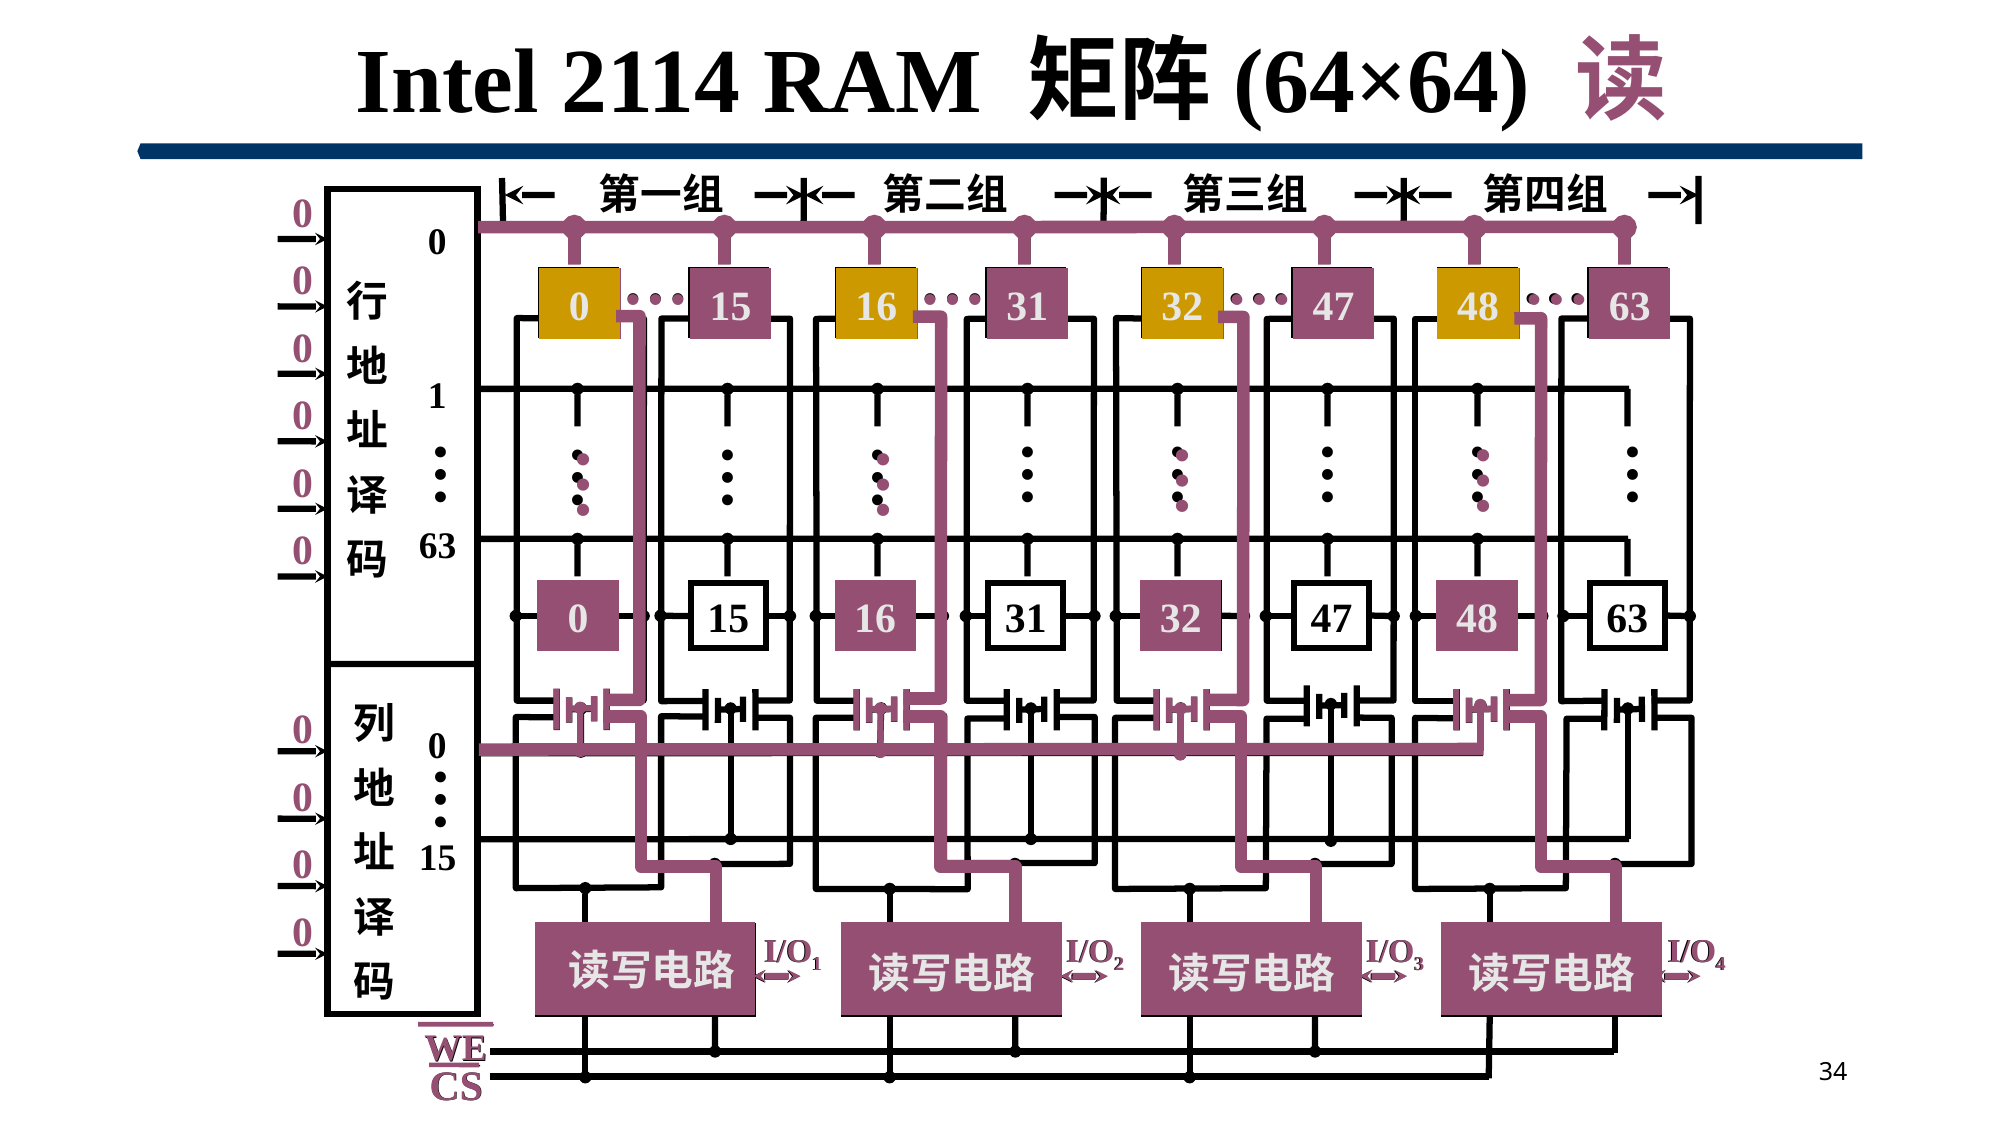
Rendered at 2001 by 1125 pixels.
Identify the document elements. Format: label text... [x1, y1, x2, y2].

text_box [277, 188, 1742, 1117]
title Intel 2114 RAM 矩阵(64×64) 读 [137, 20, 1863, 145]
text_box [541, 268, 1516, 340]
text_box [537, 924, 1659, 1013]
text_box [607, 316, 1542, 700]
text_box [276, 178, 329, 963]
slide_number 34 [1742, 1042, 1863, 1103]
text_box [478, 429, 1561, 755]
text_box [748, 921, 1743, 977]
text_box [501, 160, 1699, 188]
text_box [603, 716, 1617, 924]
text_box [478, 226, 1668, 339]
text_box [409, 1015, 503, 1117]
